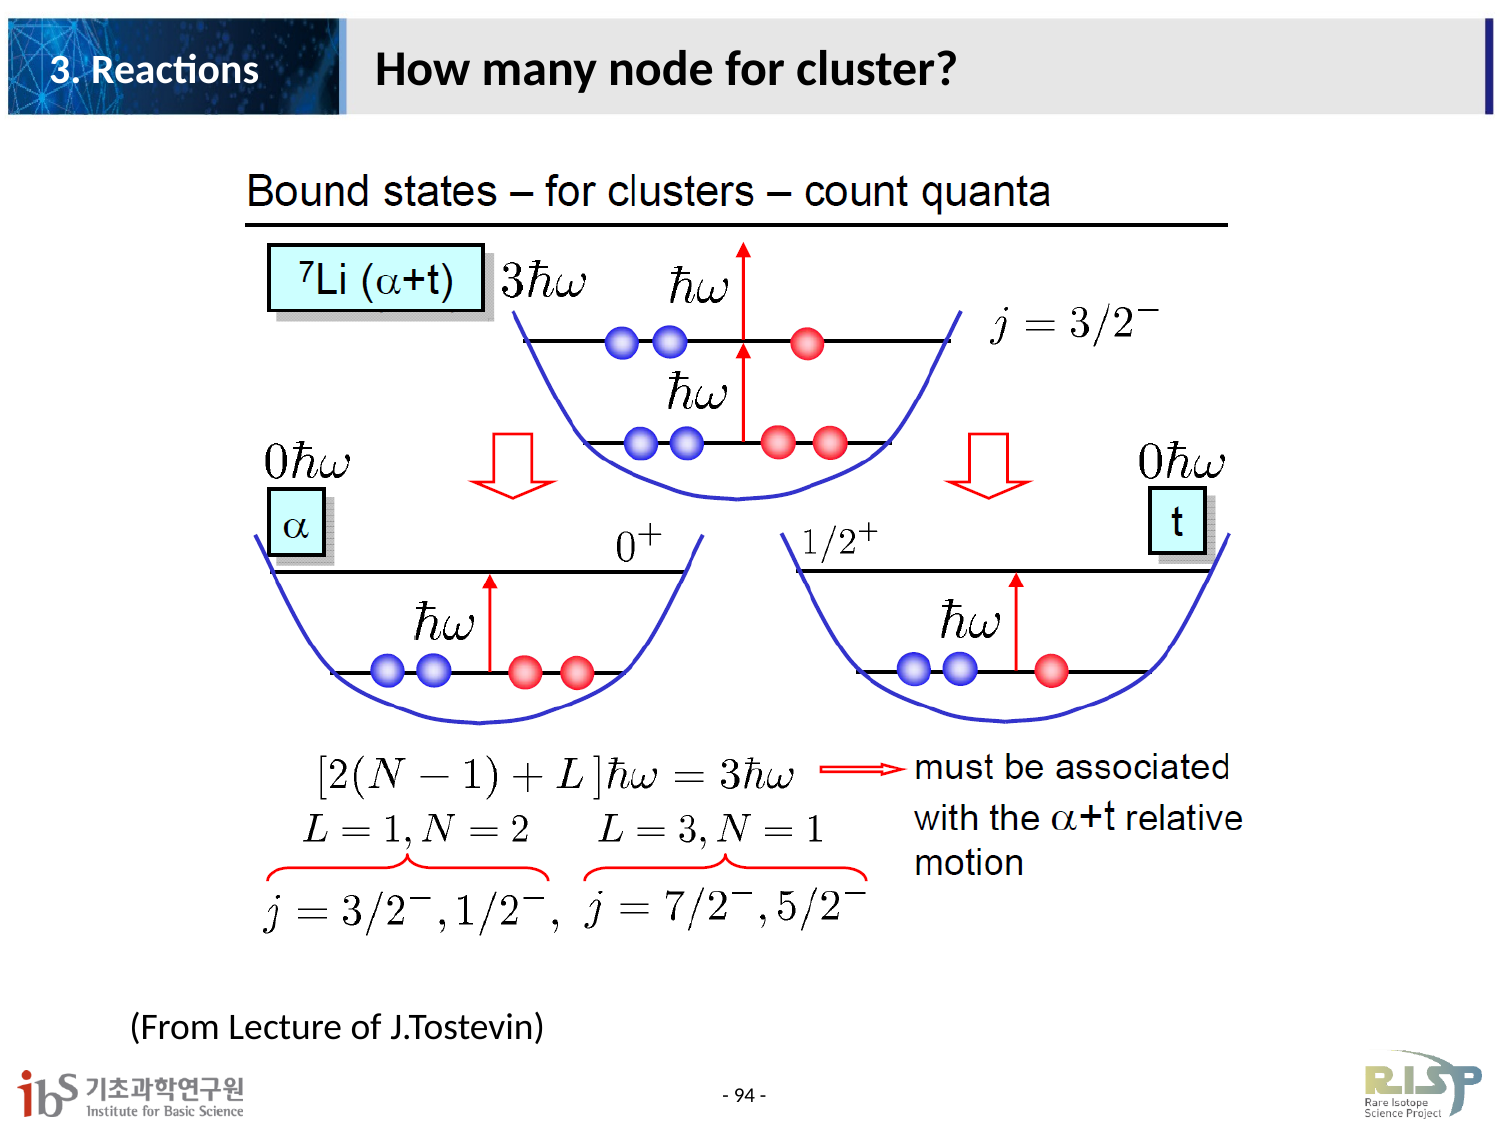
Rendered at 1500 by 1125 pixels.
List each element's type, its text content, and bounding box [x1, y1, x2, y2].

picture [17, 1070, 243, 1117]
picture [216, 153, 1287, 953]
picture [1364, 1049, 1482, 1119]
picture [2, 10, 1500, 130]
text_box (From Lecture of J.Tostevin) [114, 994, 561, 1054]
